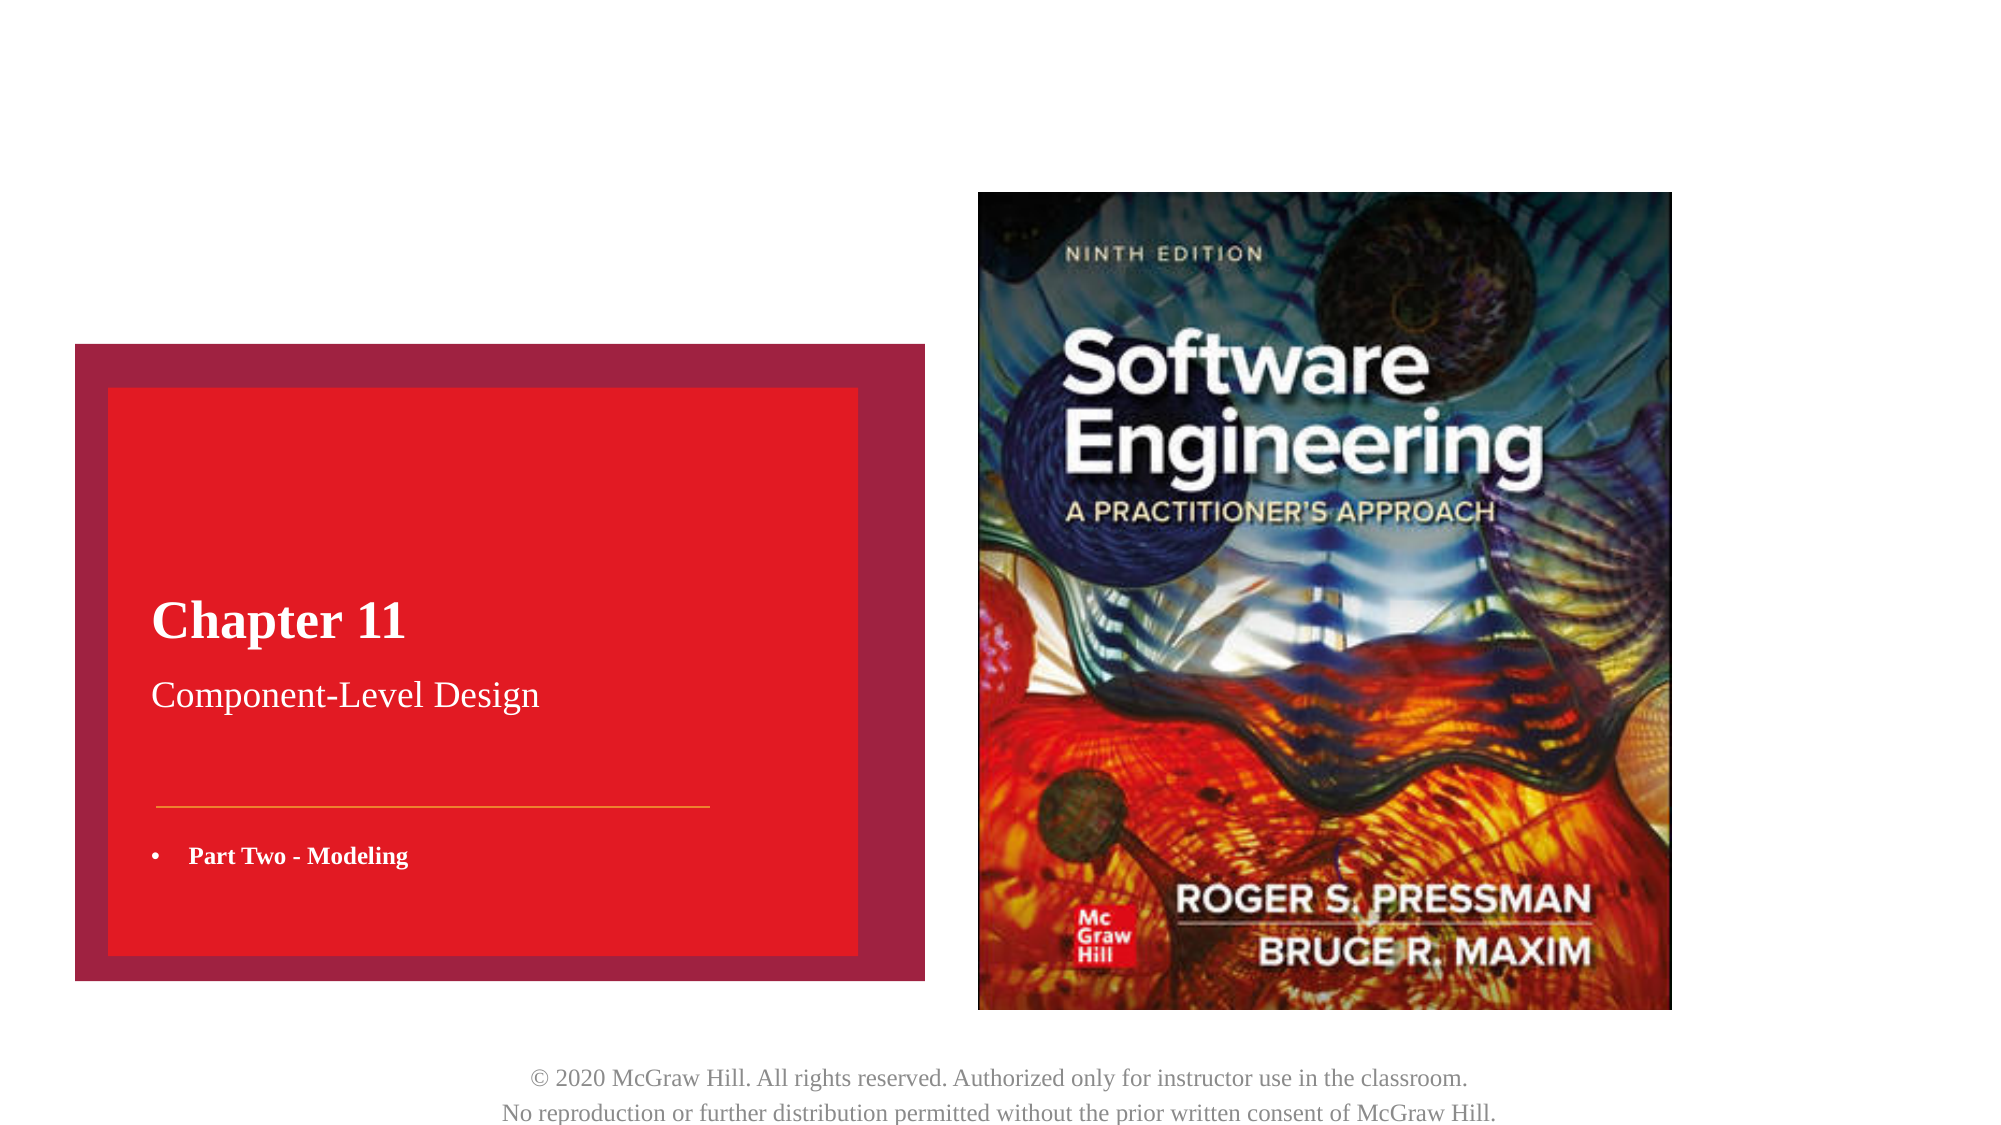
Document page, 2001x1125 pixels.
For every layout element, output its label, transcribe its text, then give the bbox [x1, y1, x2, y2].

subtitle Component-Level Design [136, 667, 800, 800]
title Chapter 11 [136, 427, 800, 657]
footer © 2020 McGraw Hill. All rights reserved. Authorized only for instructor use in the classroom. No reproduction or further distribution permitted without the prior written consent of McGraw Hill. [249, 1062, 1750, 1125]
list Part Two - Modeling [136, 836, 802, 930]
picture [977, 192, 1673, 1010]
